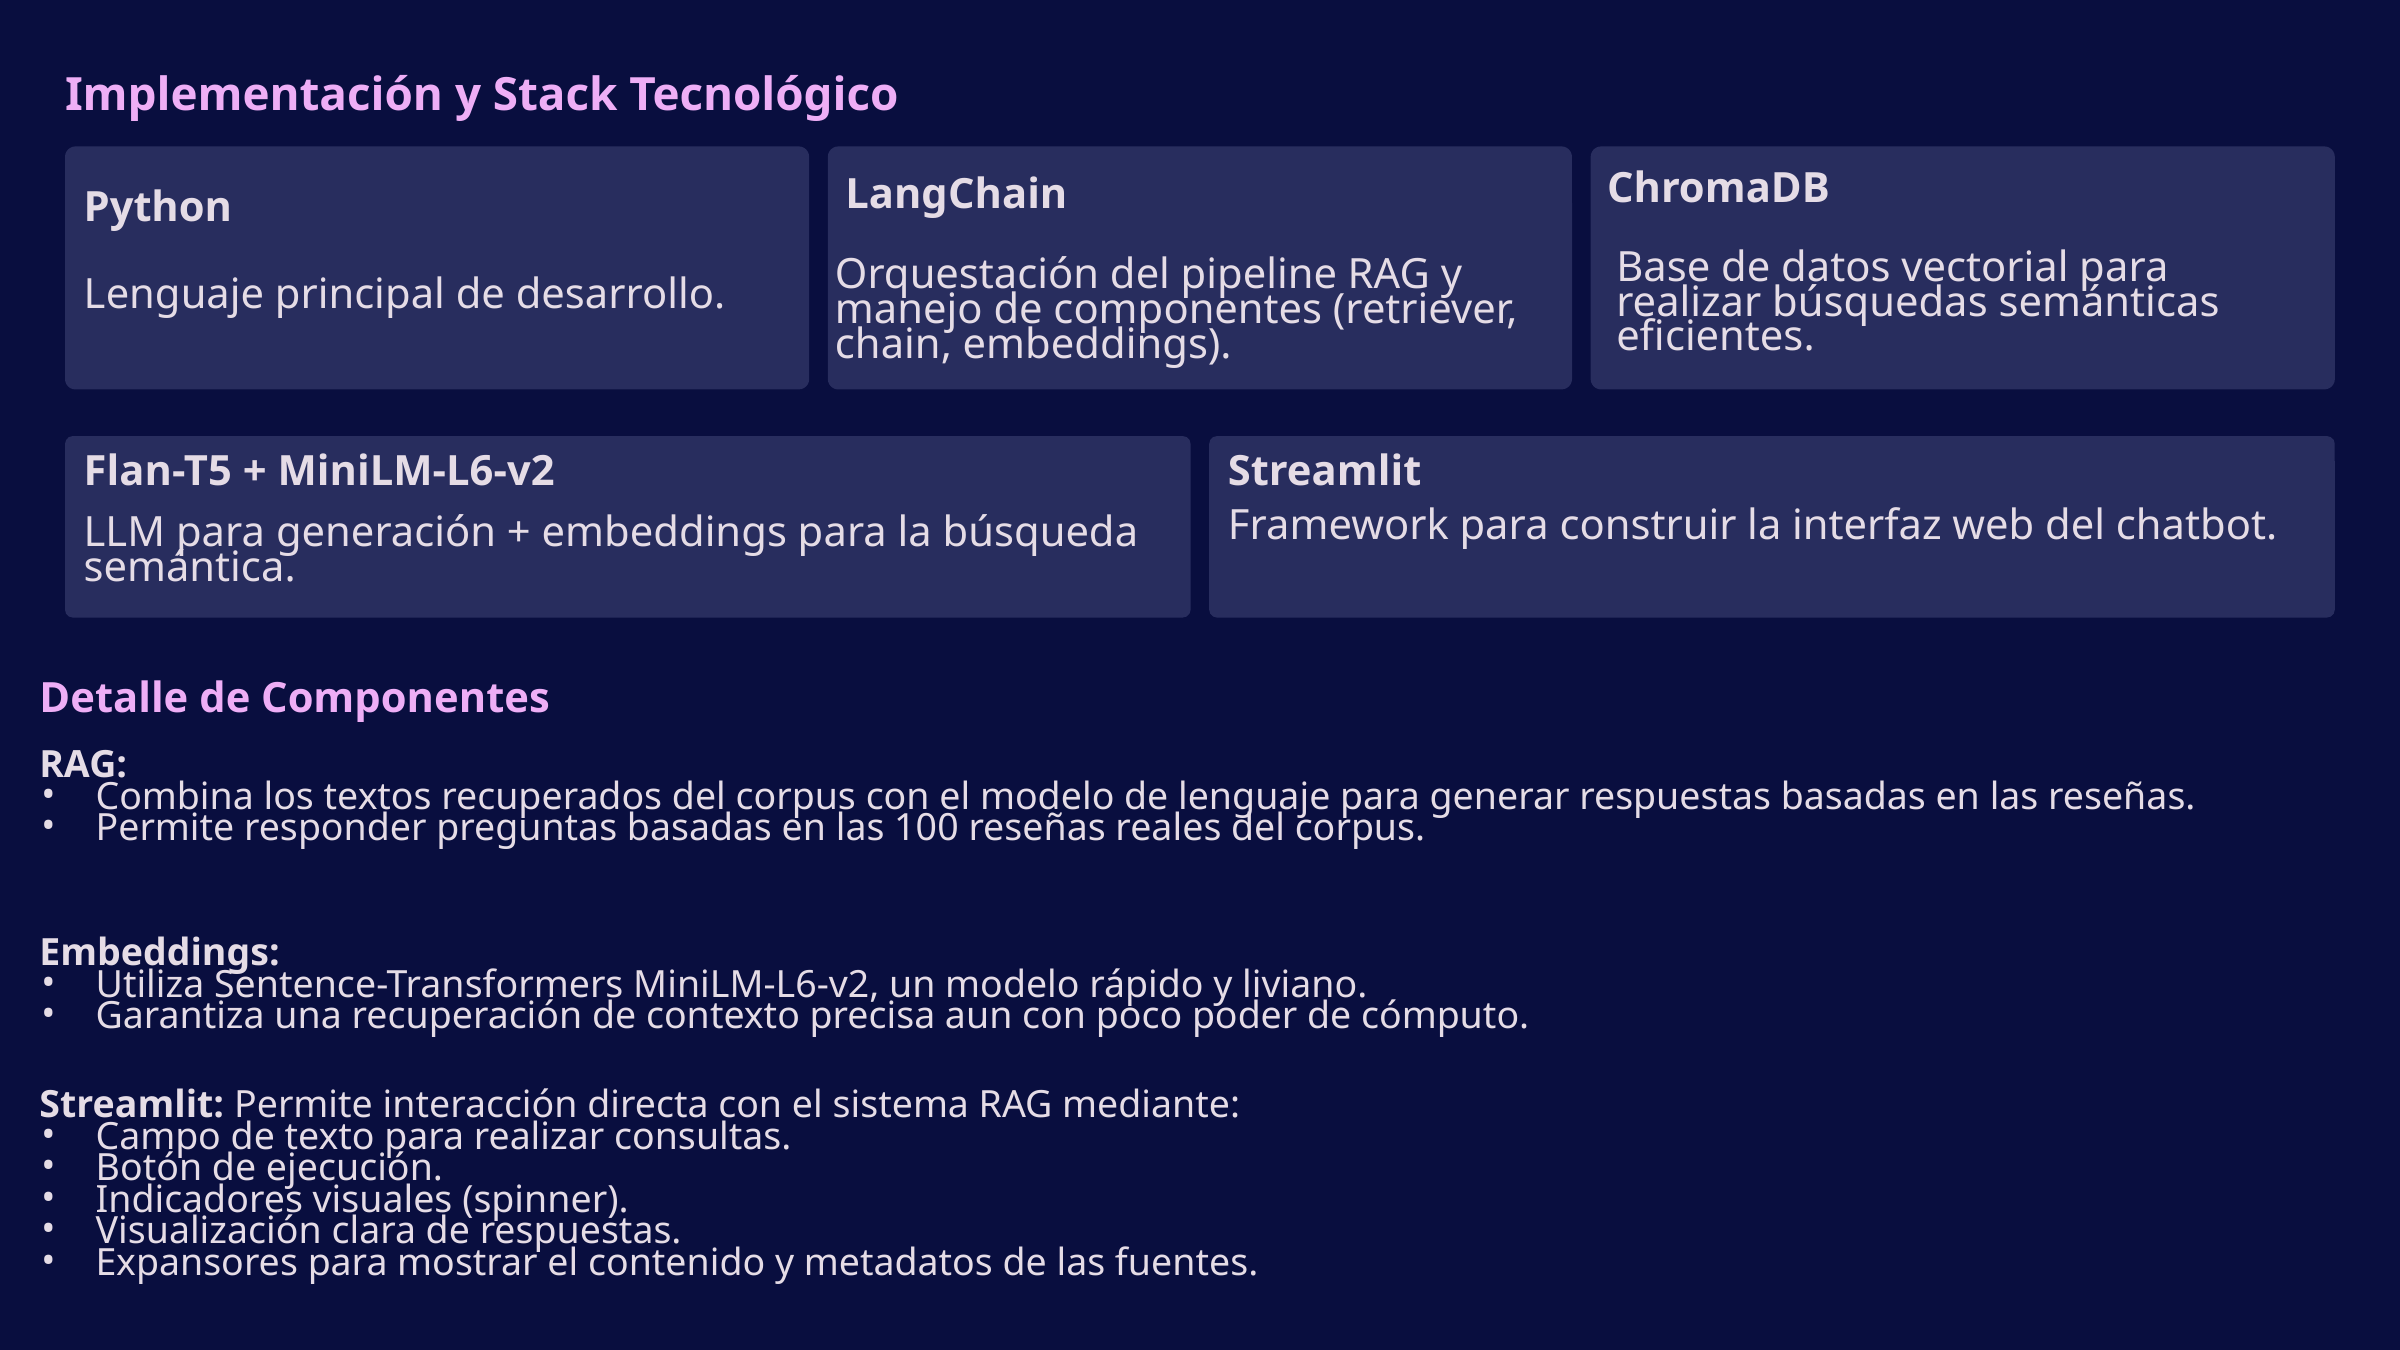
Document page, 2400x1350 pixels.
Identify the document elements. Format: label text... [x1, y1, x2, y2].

text_box [65, 436, 1191, 618]
text_box [1590, 146, 2335, 390]
text_box Base de datos vectorial para realizar búsquedas semánticas eficientes. [1616, 253, 2324, 283]
text_box [1209, 436, 2335, 618]
text_box Streamlit: Permite interacción directa con el sistema RAG mediante: Campo de texto para realizar consultas. Botón de ejecución. Indicadores visuales (spinner). Visualización clara de respuestas. Expansores para mostrar el contenido y metadatos de las fuentes. [39, 1092, 1950, 1350]
text_box RAG: Combina los textos recuperados del corpus con el modelo de lenguaje para generar respuestas basadas en las reseñas. Permite responder preguntas basadas en las 100 reseñas reales del corpus. [39, 752, 2264, 952]
text_box Flan-T5 + MiniLM-L6-v2 [83, 459, 578, 489]
text_box Detalle de Componentes [39, 679, 578, 752]
text_box Lenguaje principal de desarrollo. [83, 281, 791, 311]
text_box Streamlit [1227, 459, 1610, 489]
text_box [827, 146, 1573, 390]
text_box ChromaDB [1607, 175, 1840, 218]
text_box Embeddings: Utiliza Sentence-Transformers MiniLM-L6-v2, un modelo rápido y liviano. Garantiza una recuperación de contexto precisa aun con poco poder de cómputo. [39, 940, 2168, 1099]
text_box Implementación y Stack Tecnológico [65, 51, 907, 110]
text_box Python [83, 194, 317, 224]
text_box LLM para generación + embeddings para la búsqueda semántica. [83, 518, 1172, 595]
text_box LangChain [845, 182, 1078, 212]
text_box Orquestación del pipeline RAG y manejo de componentes (retriever, chain, embeddings). [834, 261, 1590, 291]
text_box [65, 146, 810, 390]
text_box Framework para construir la interfaz web del chatbot. [1227, 511, 2317, 542]
